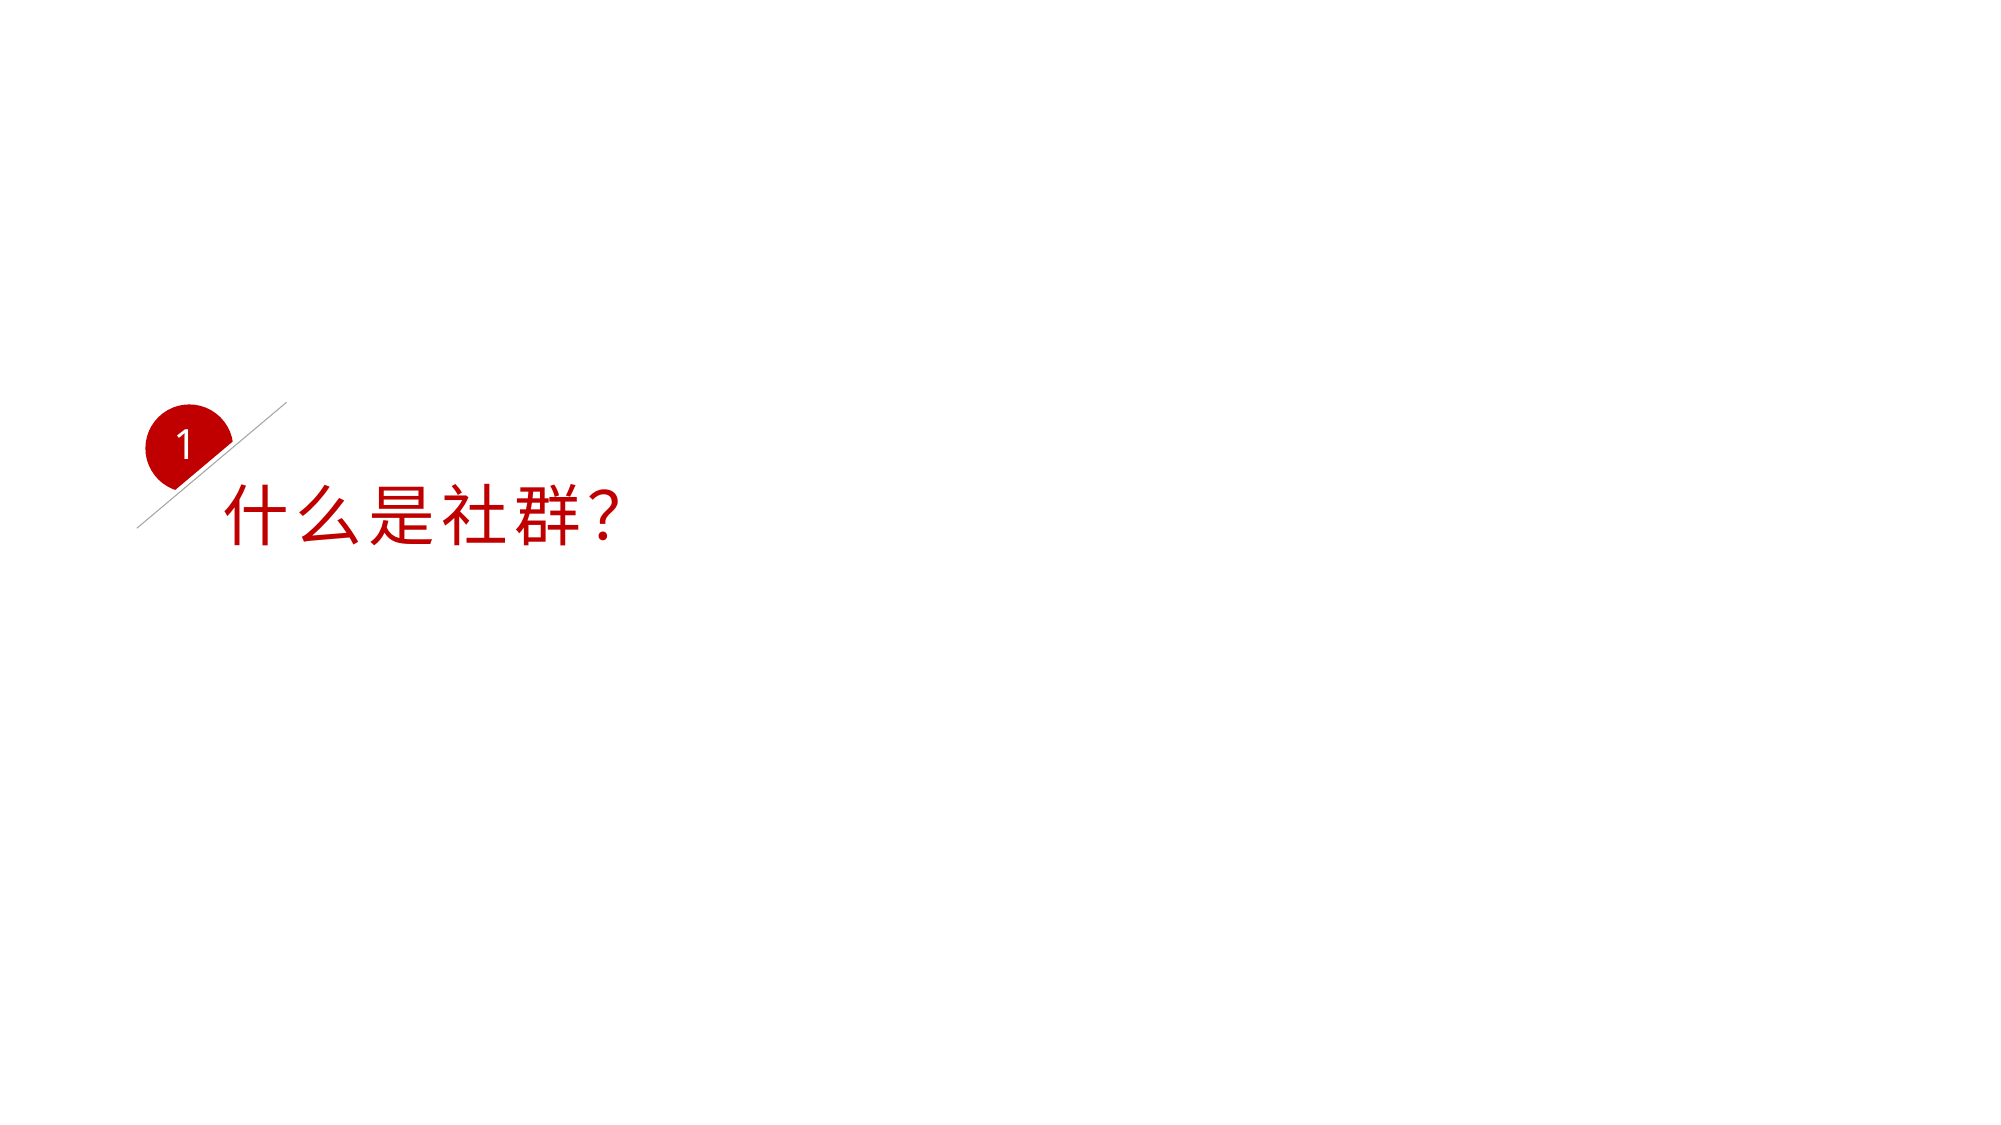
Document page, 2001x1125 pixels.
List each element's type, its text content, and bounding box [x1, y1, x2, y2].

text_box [126, 404, 328, 519]
text_box 什么是社群？ [207, 466, 961, 562]
